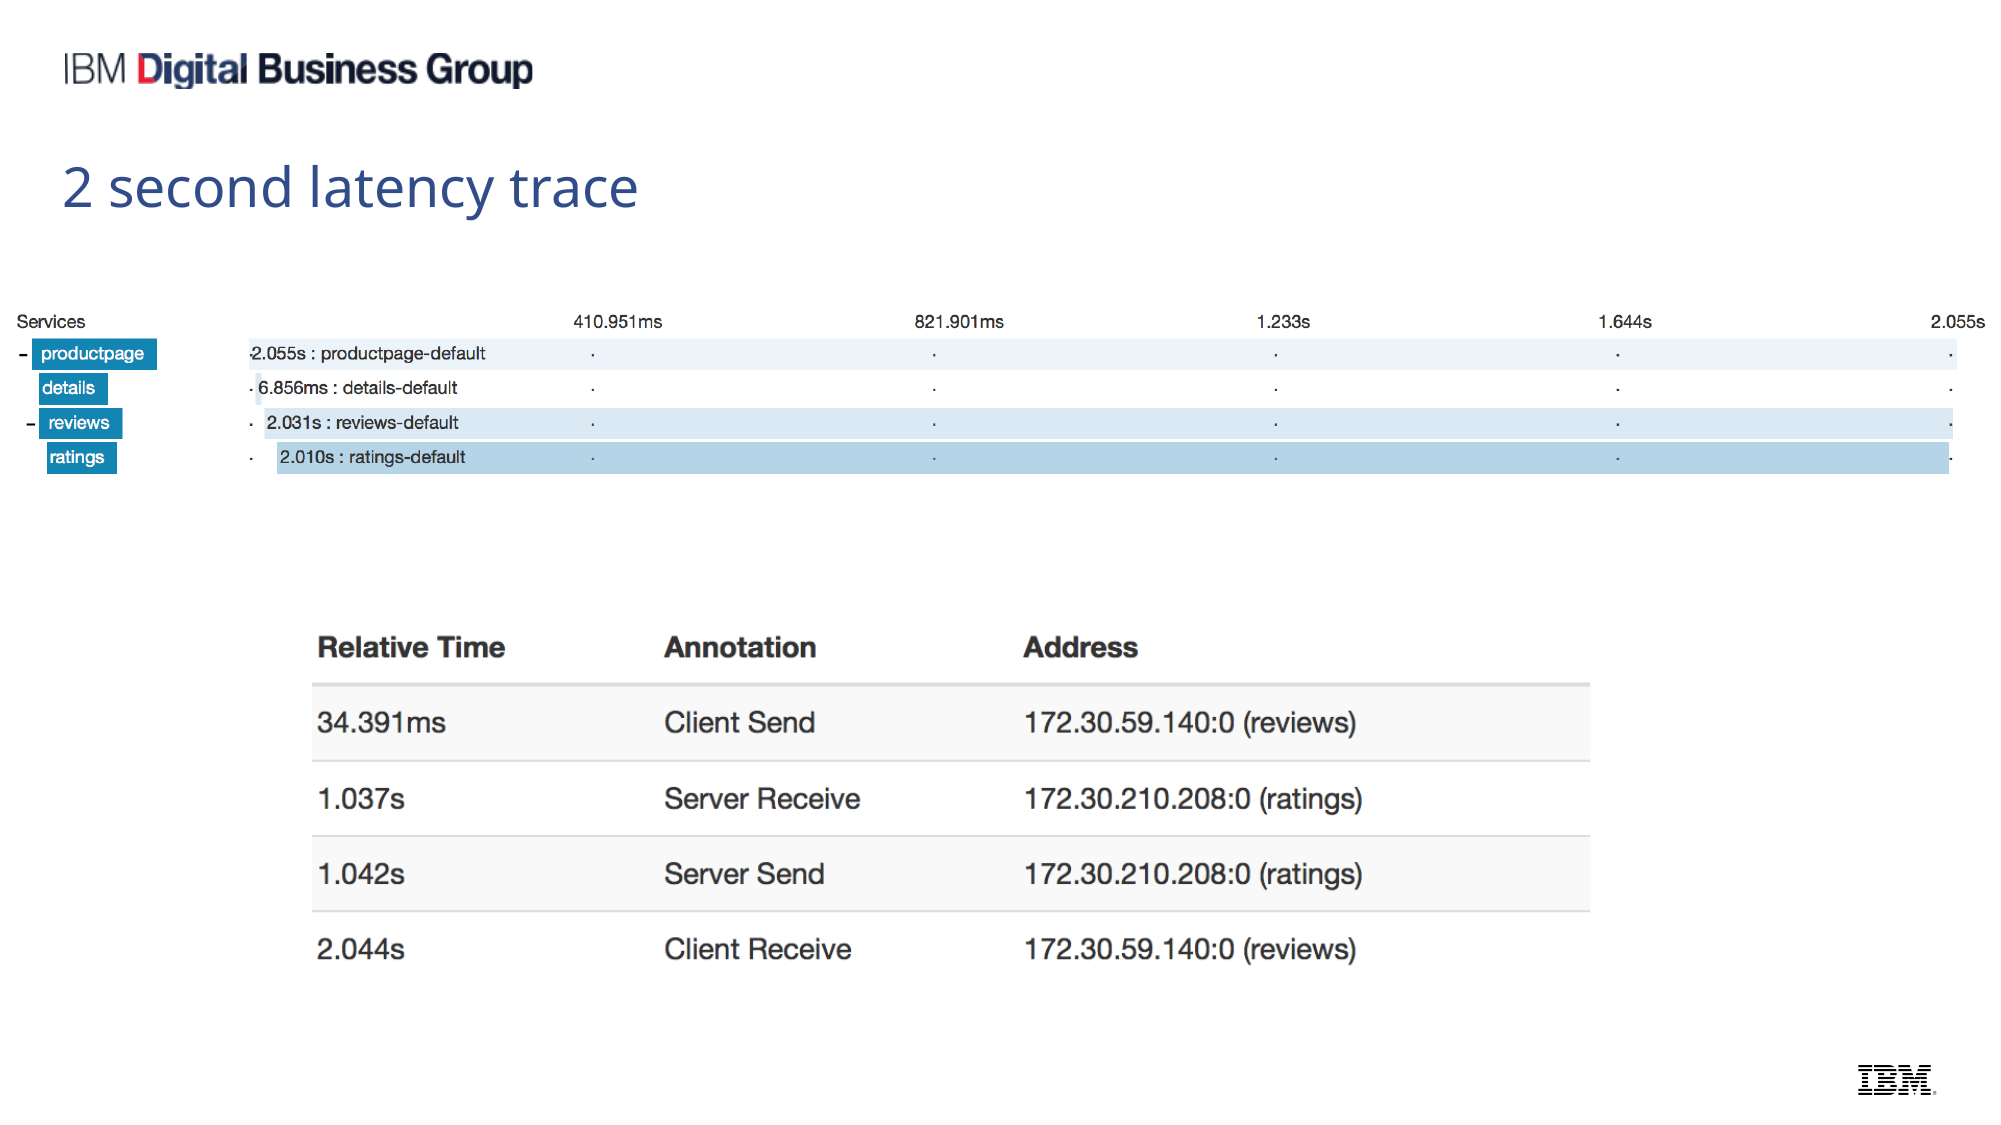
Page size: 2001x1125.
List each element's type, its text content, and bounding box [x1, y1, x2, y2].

picture [312, 624, 1609, 1001]
title 2 second latency trace [62, 159, 1952, 221]
picture [0, 299, 2000, 500]
